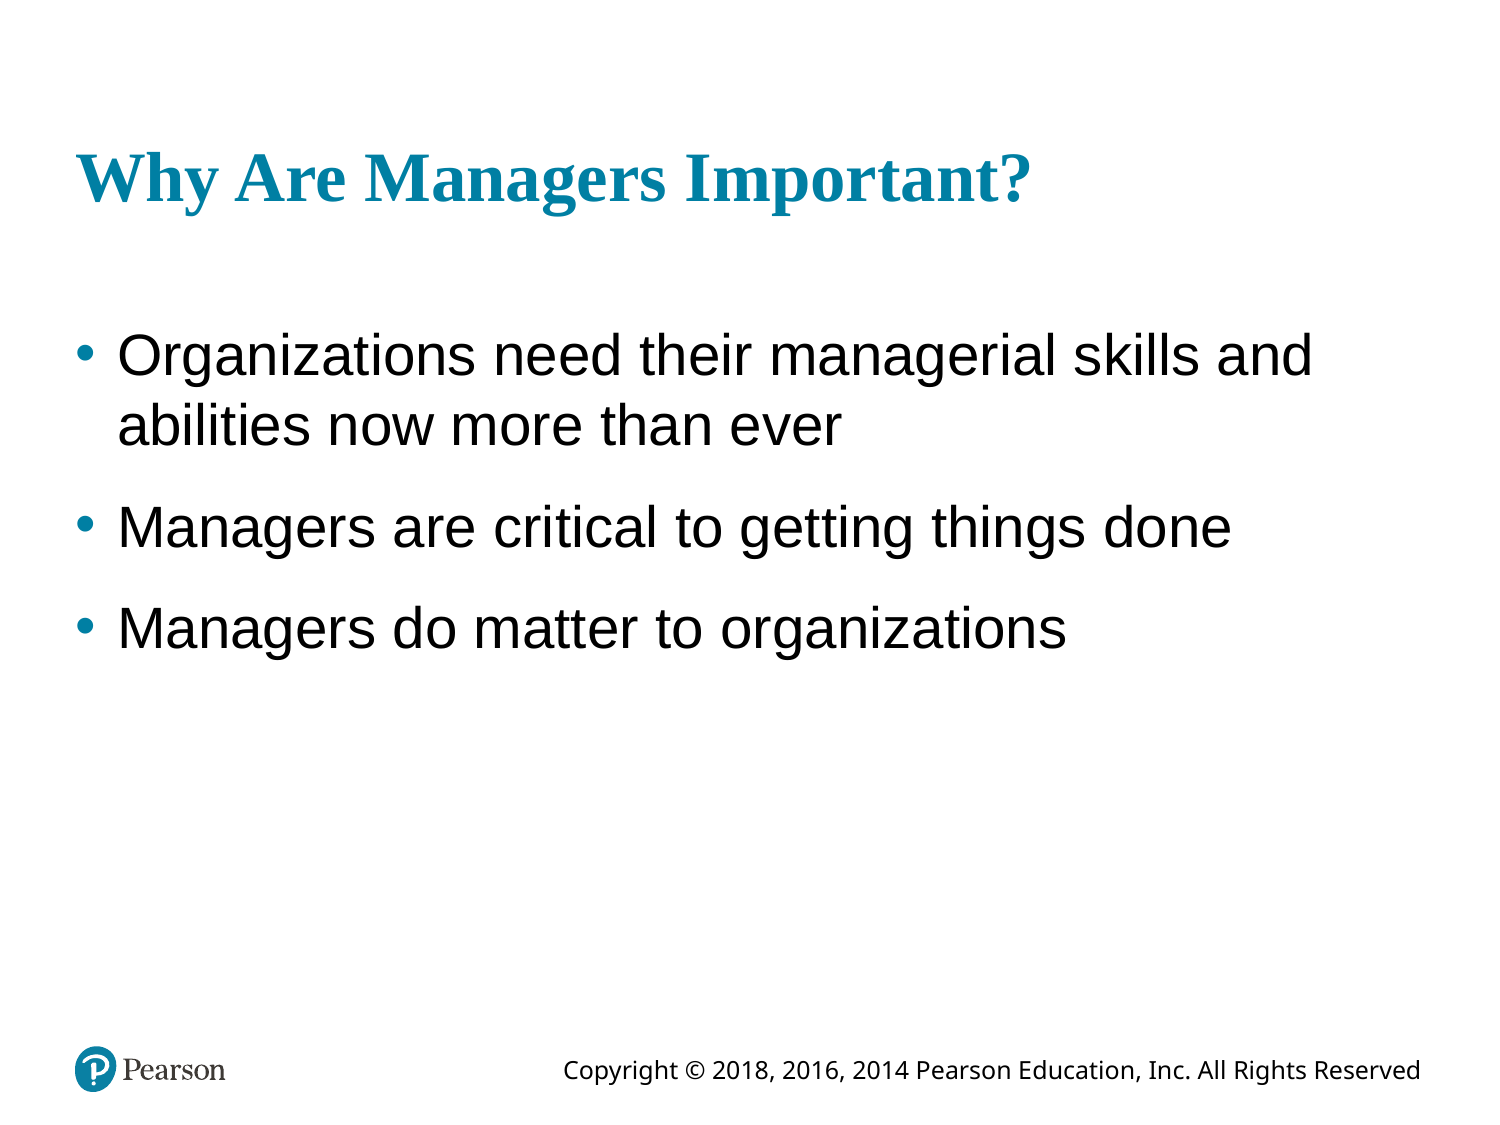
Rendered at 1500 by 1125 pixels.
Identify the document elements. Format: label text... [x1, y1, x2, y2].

title Why Are Managers Important? [75, 35, 1425, 216]
list Organizations need their managerial skills and abilities now more than ever Managers are critical to getting things done Managers do matter to organizations [75, 317, 1425, 1060]
